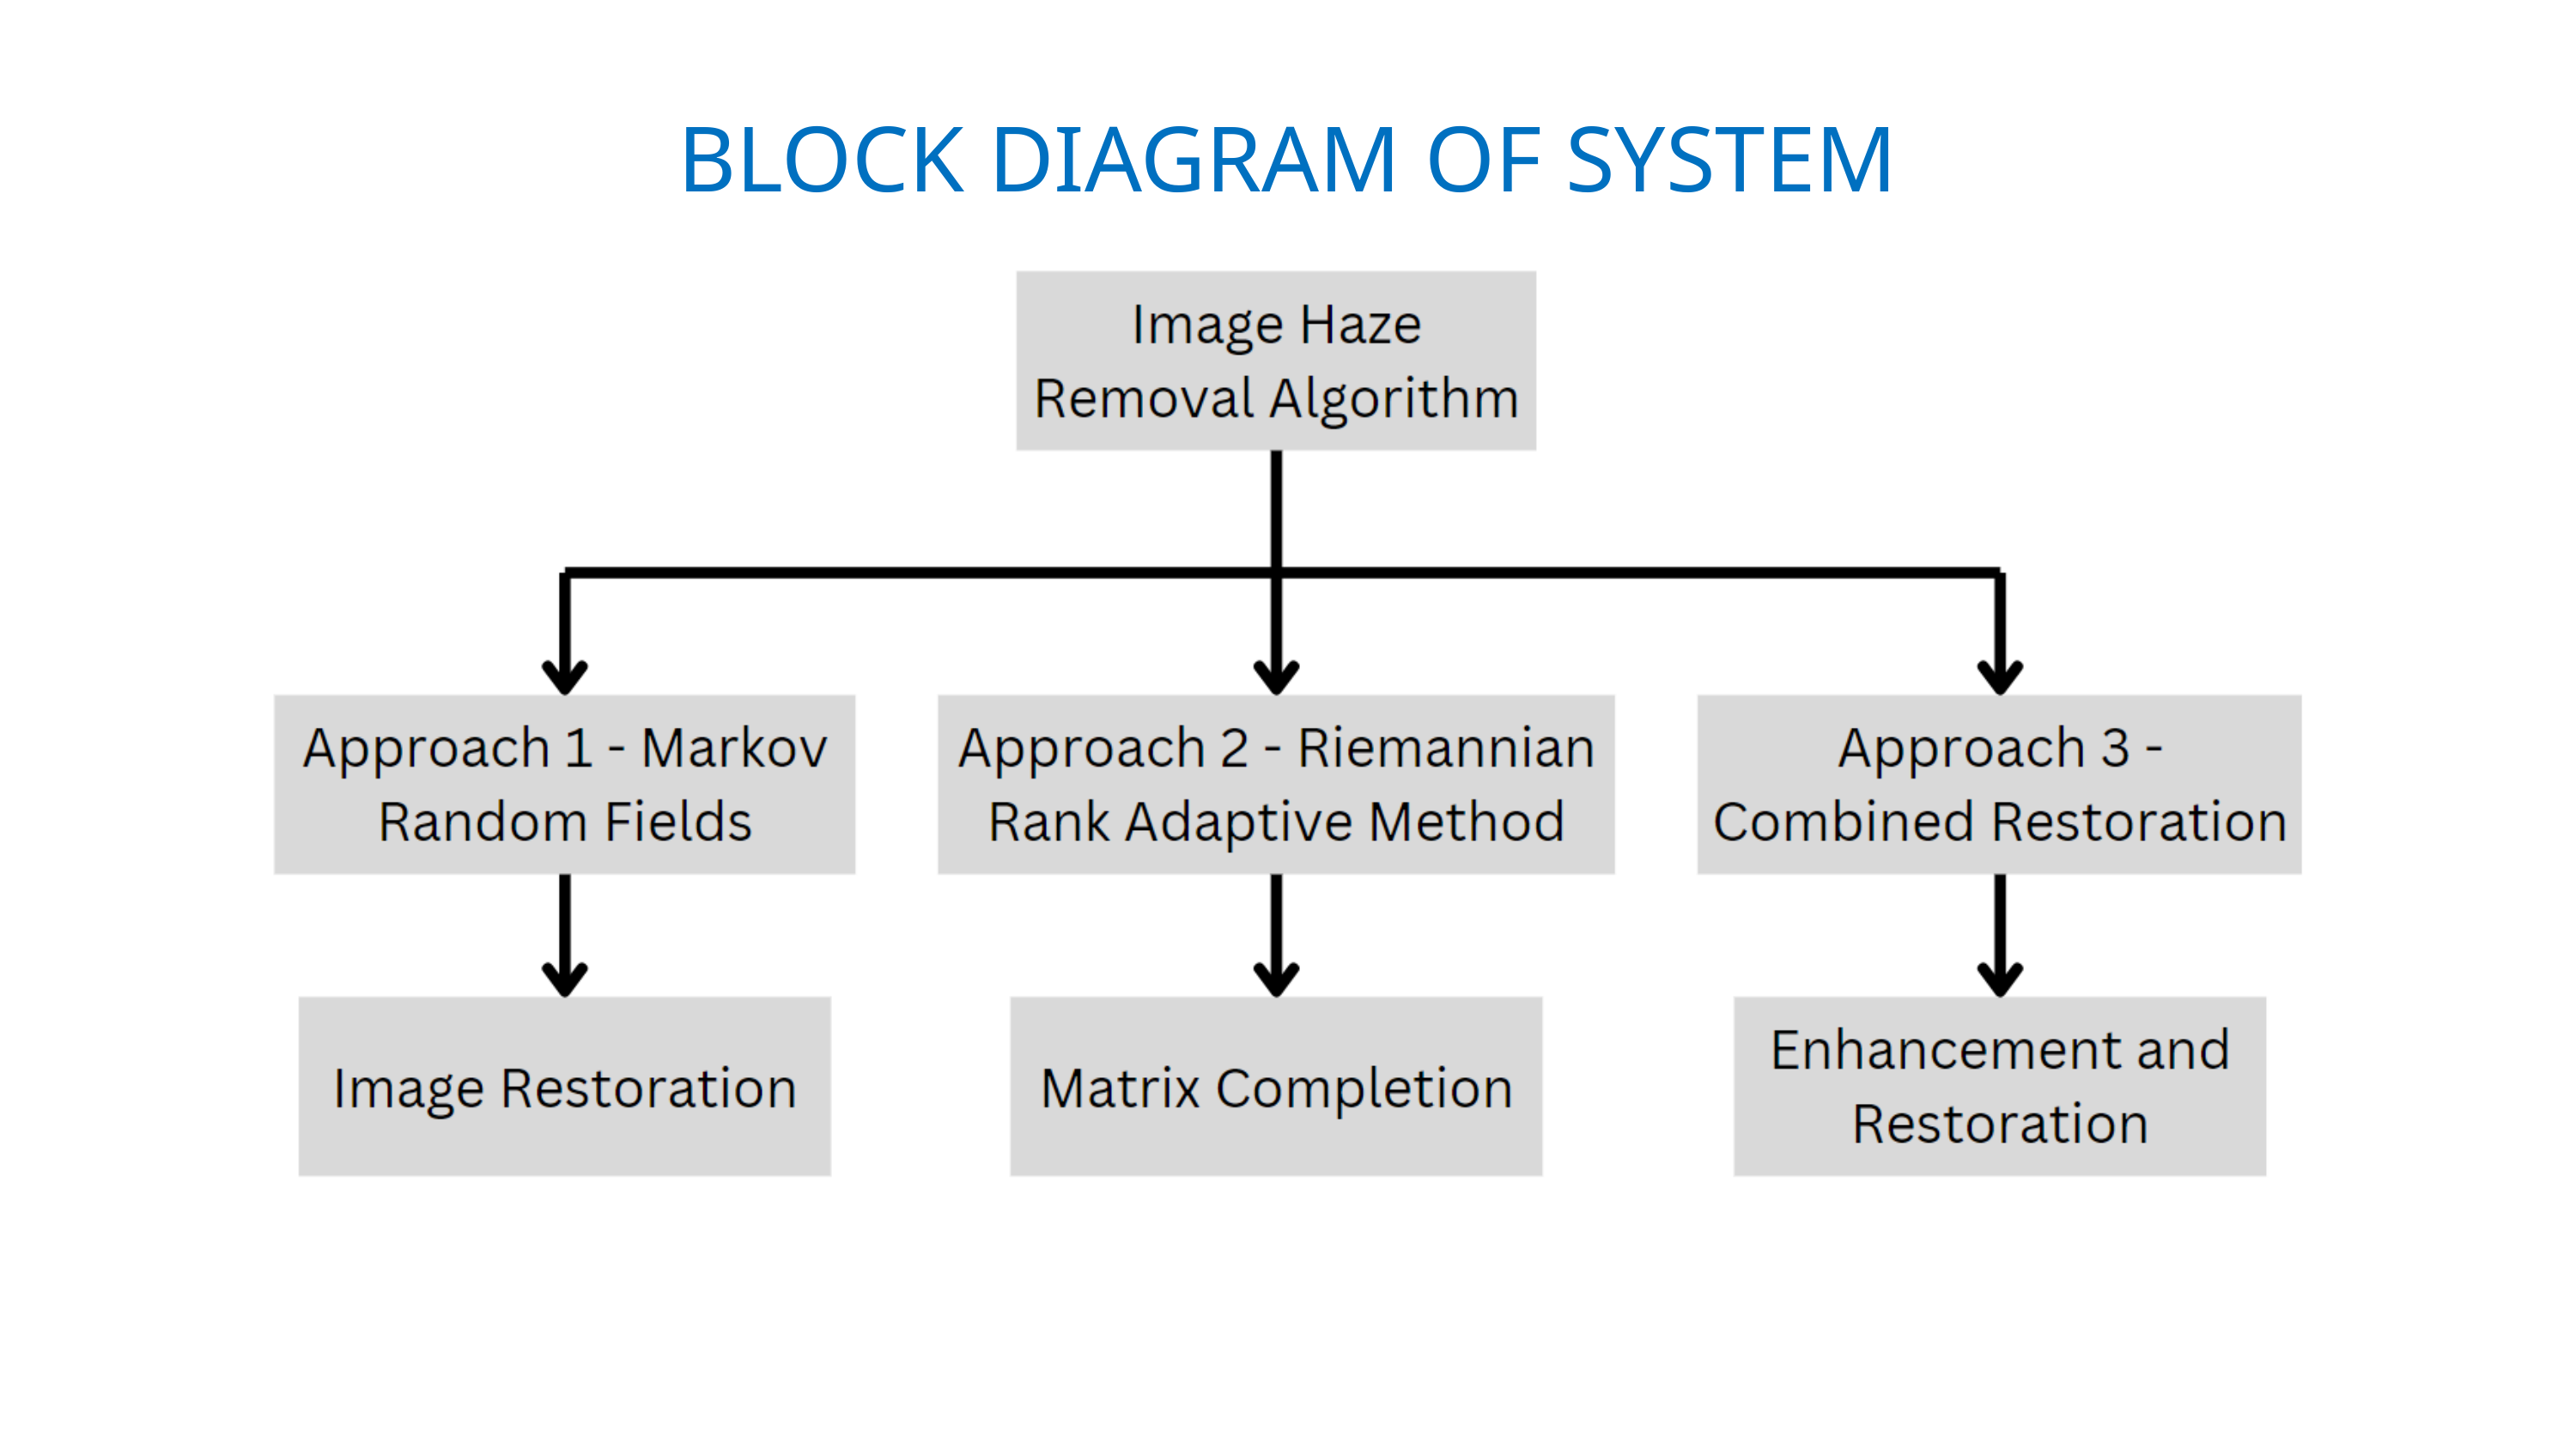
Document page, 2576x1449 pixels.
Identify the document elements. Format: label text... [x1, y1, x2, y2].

text_box BLOCK DIAGRAM OF SYSTEM [141, 101, 2434, 210]
text_box [268, 264, 2308, 1185]
